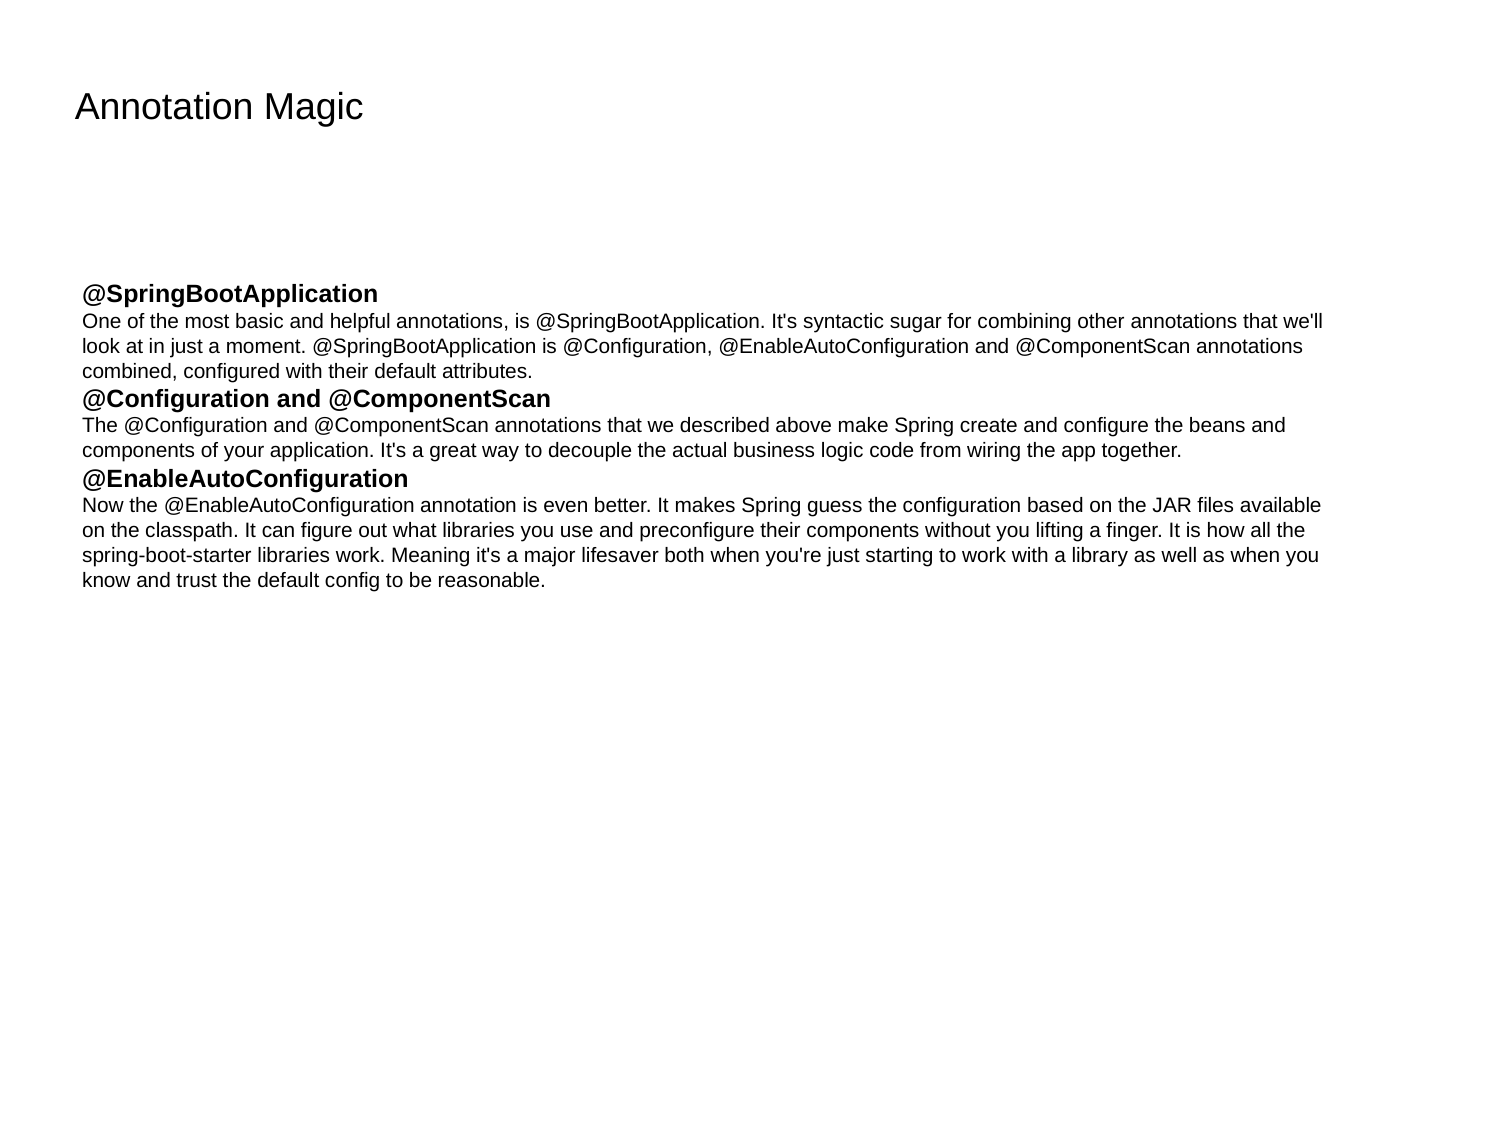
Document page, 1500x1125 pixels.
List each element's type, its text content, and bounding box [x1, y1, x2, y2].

text_box @SpringBootApplication One of the most basic and helpful annotations, is @SpringBootApplication. It's syntactic sugar for combining other annotations that we'll look at in just a moment. @SpringBootApplication is @Configuration, @EnableAutoConfiguration and @ComponentScan annotations combined, configured with their default attributes. @Configuration and @ComponentScan The @Configuration and @ComponentScan annotations that we described above make Spring create and configure the beans and components of your application. It's a great way to decouple the actual business logic code from wiring the app together. @EnableAutoConfiguration Now the @EnableAutoConfiguration annotation is even better. It makes Spring guess the configuration based on the JAR files available on the classpath. It can figure out what libraries you use and preconfigure their components without you lifting a finger. It is how all the spring-boot-starter libraries work. Meaning it's a major lifesaver both when you're just starting to work with a library as well as when you know and trust the default config to be reasonable. [67, 269, 1350, 875]
text_box Annotation Magic [60, 75, 570, 132]
